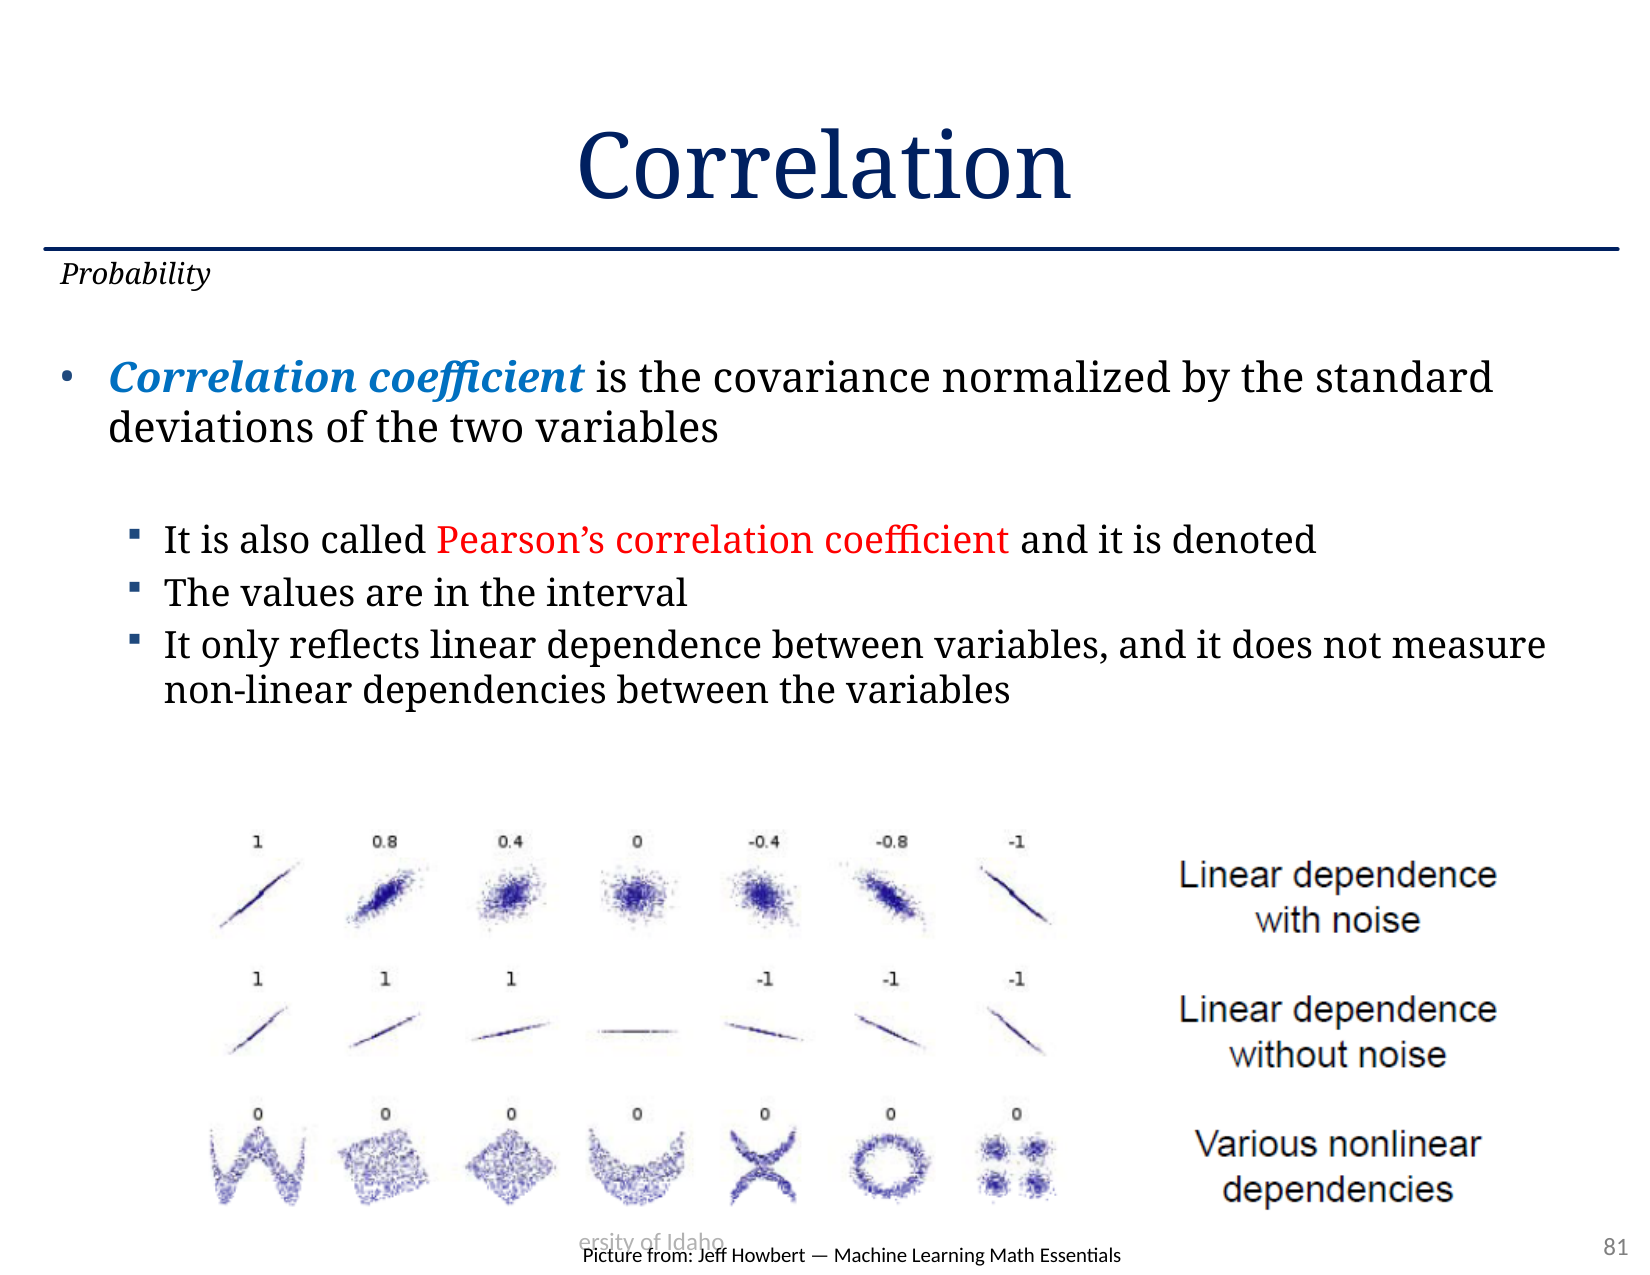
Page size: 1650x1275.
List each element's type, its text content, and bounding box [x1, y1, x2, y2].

text_box Picture from: Jeff Howbert — Machine Learning Math Essentials [139, 1234, 1570, 1275]
list Probability [45, 247, 1062, 306]
picture [188, 814, 1523, 1232]
title Correlation [0, 75, 1650, 248]
footer Slide Courtesy - CS 502, Fall 2020 Lectures - University of Idaho [563, 1240, 1087, 1250]
